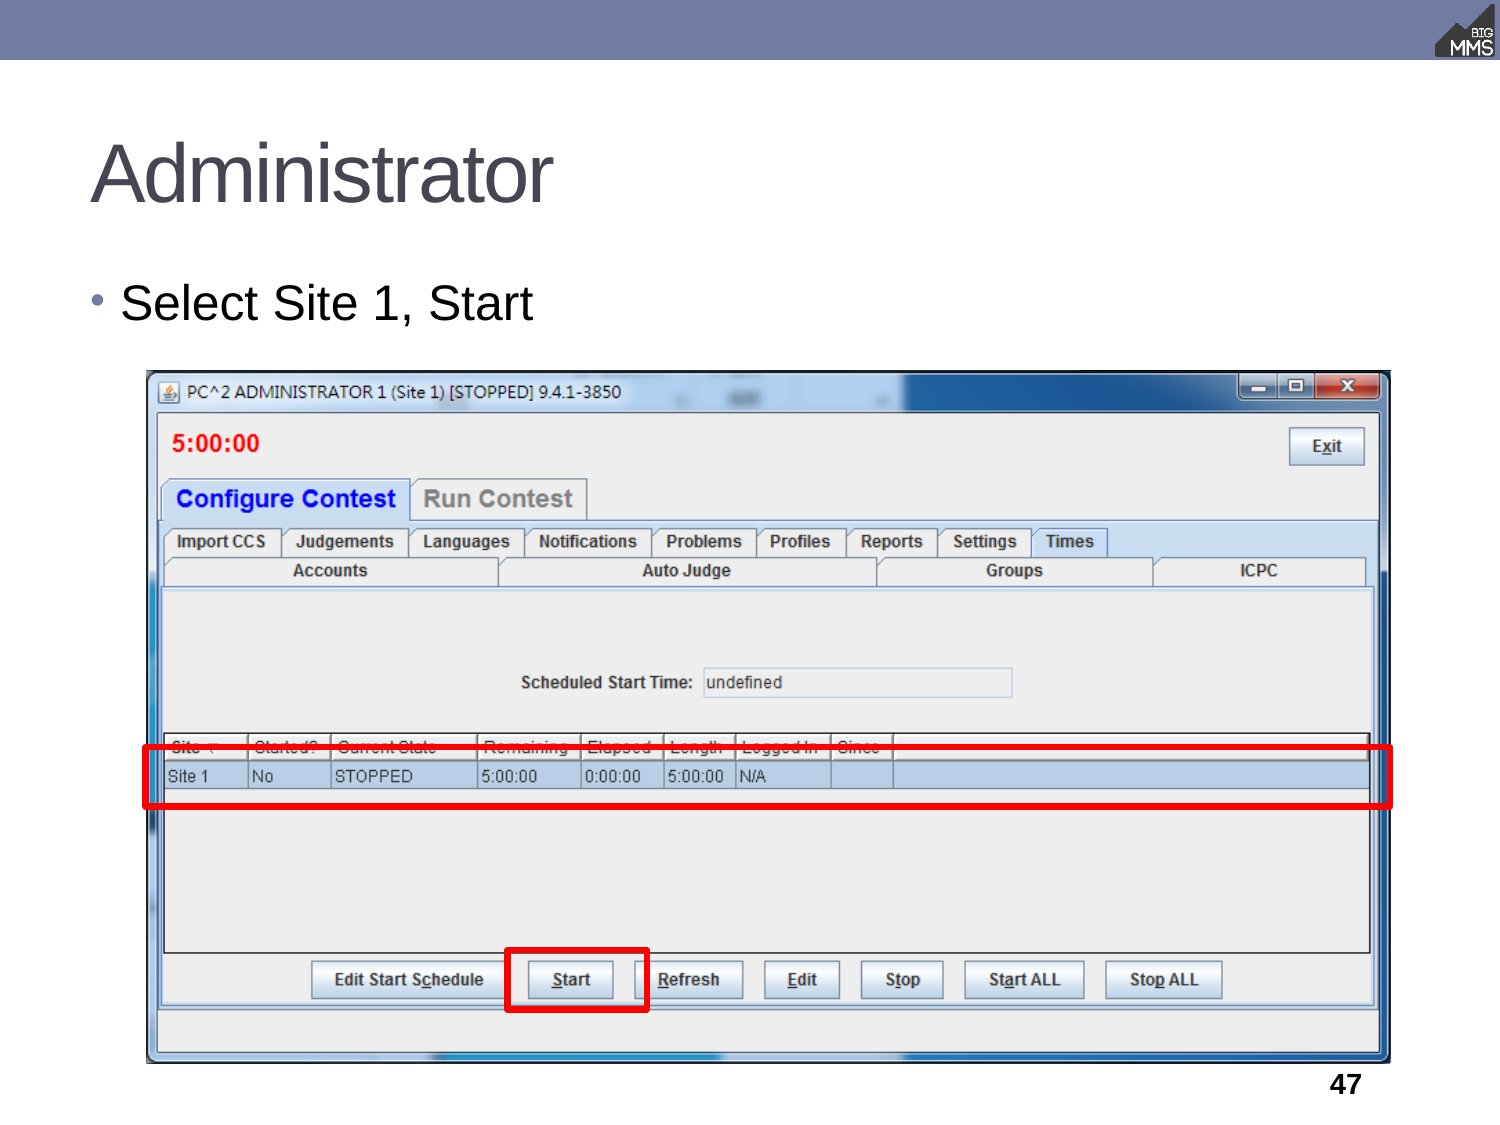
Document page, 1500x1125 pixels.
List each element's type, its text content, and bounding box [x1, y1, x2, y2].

title Administrator [75, 87, 1425, 250]
picture [146, 370, 1391, 1064]
list Select Site 1, Start [75, 262, 1425, 1063]
slide_number 47 [1314, 1056, 1490, 1110]
picture [1433, 2, 1495, 58]
